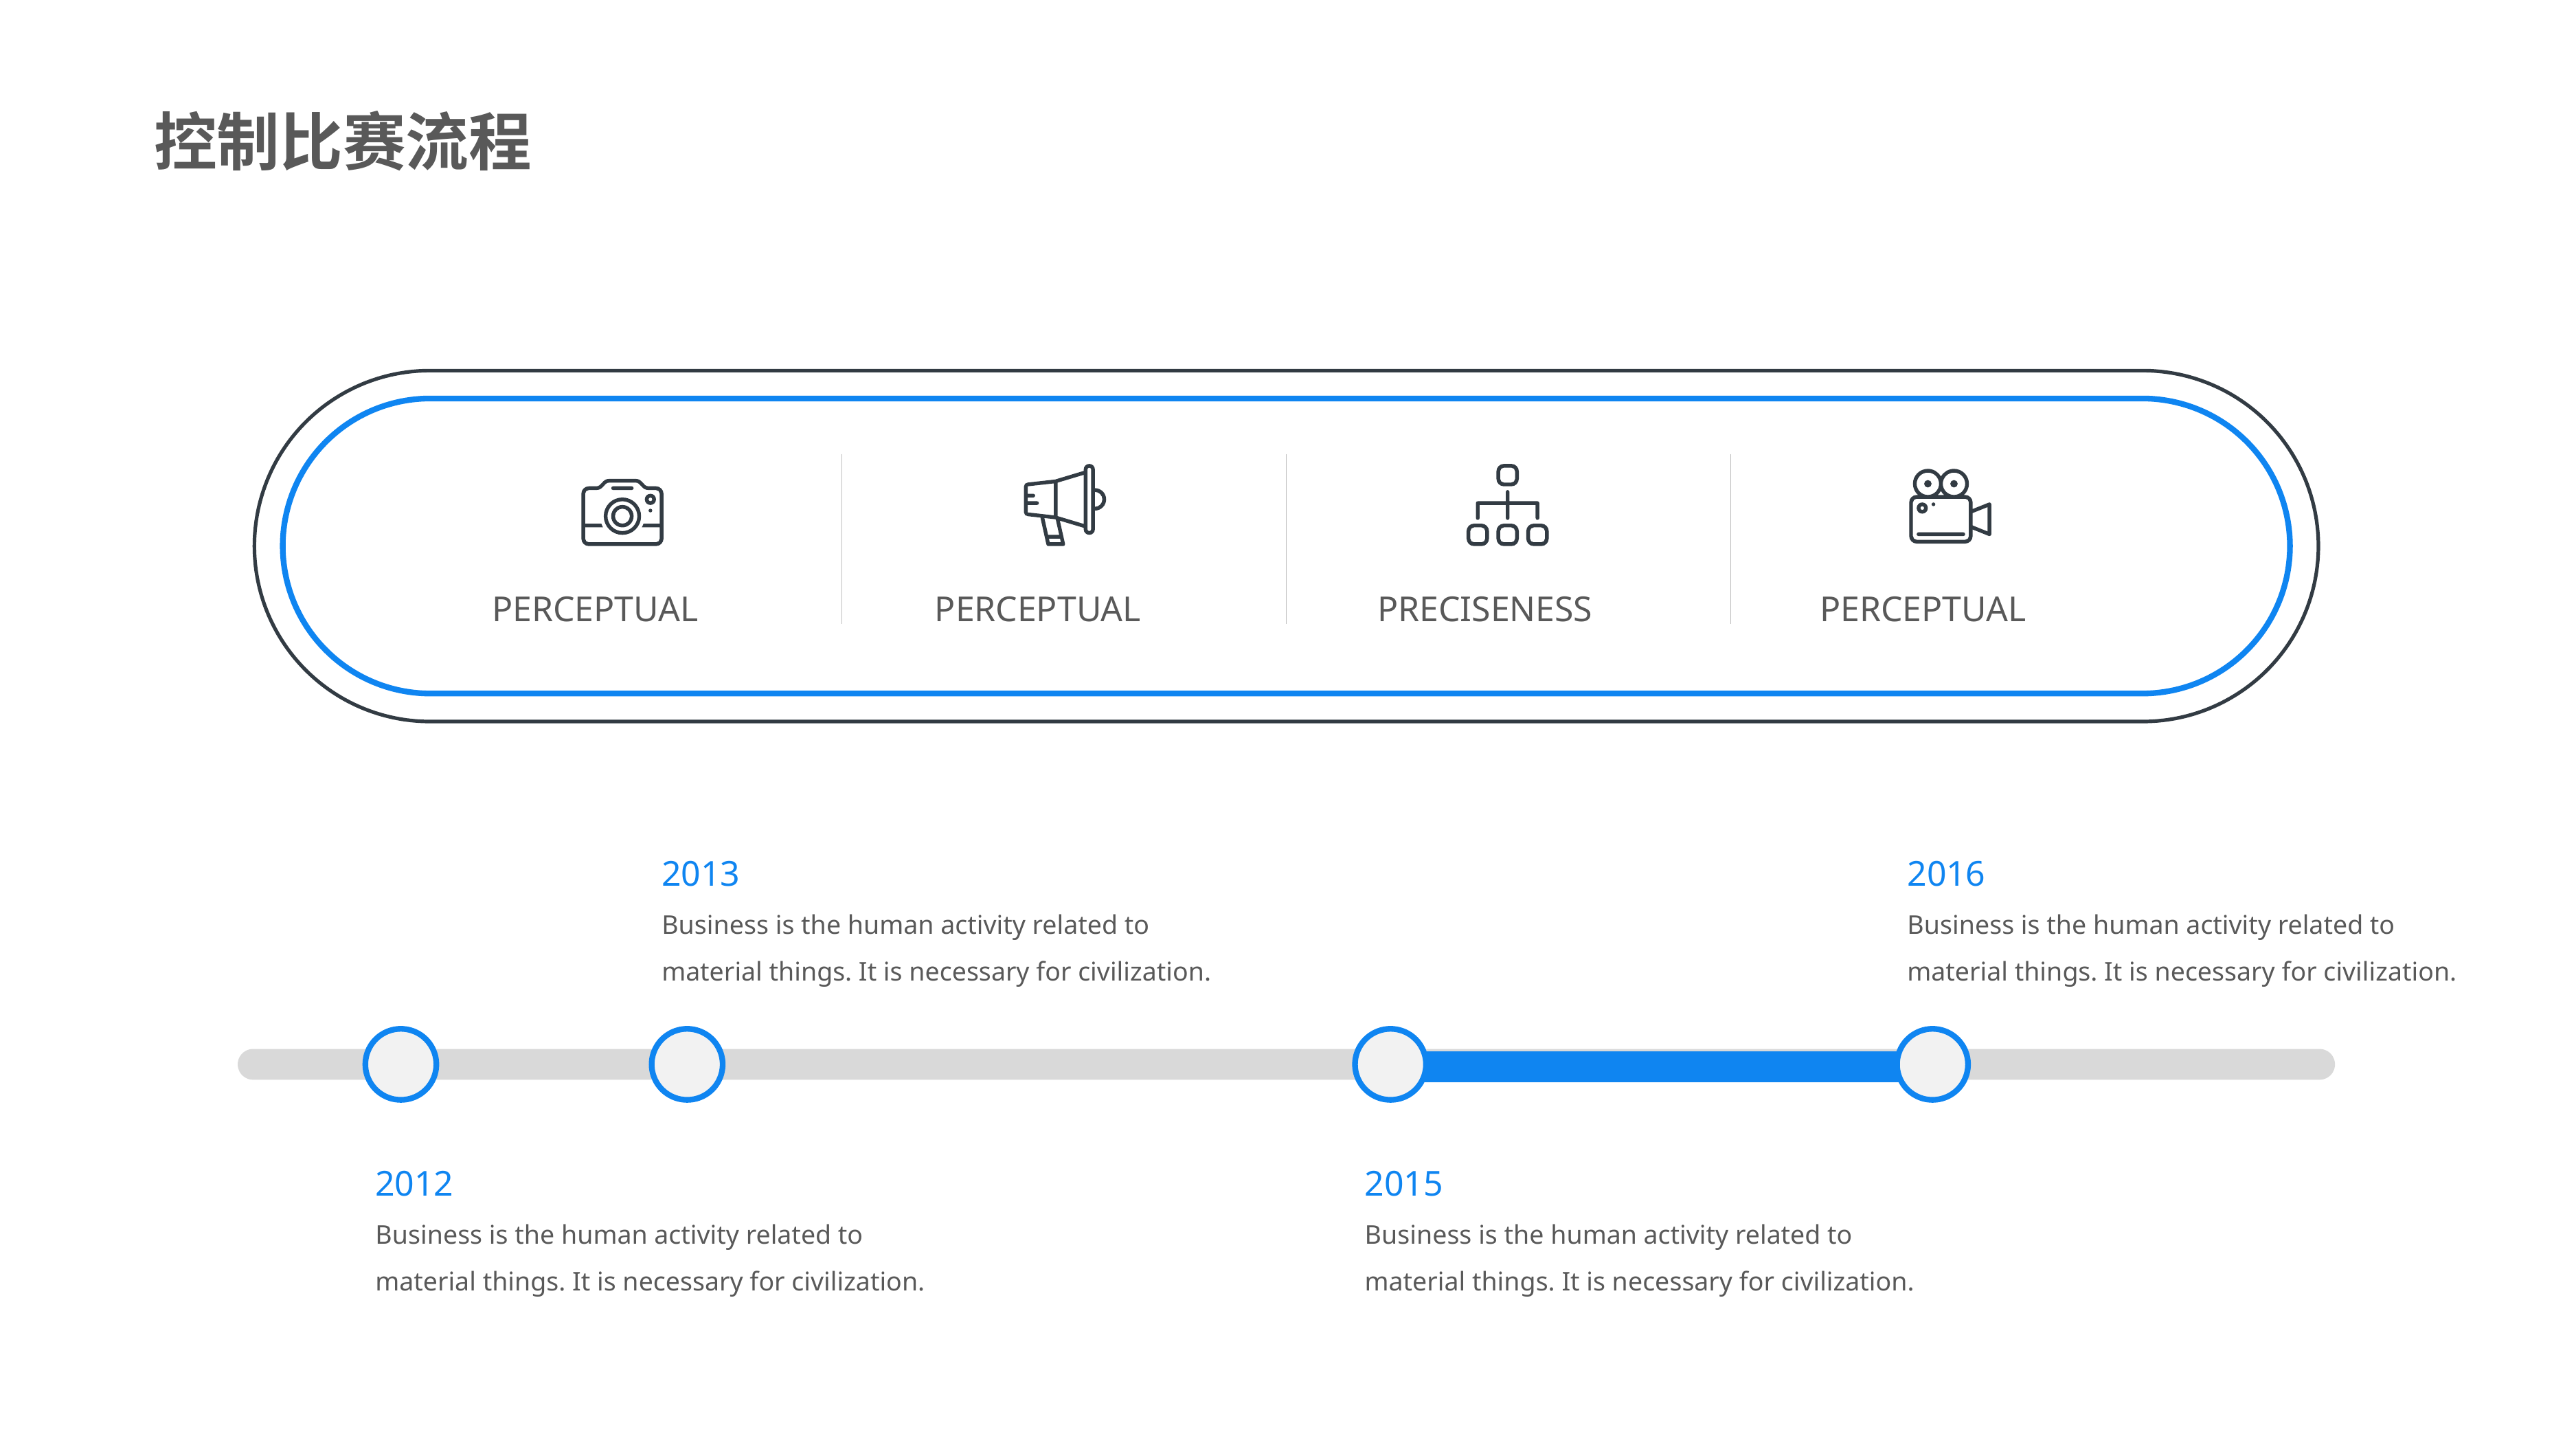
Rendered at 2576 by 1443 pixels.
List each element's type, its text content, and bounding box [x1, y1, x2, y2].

text_box 2016 Business is the human activity related to material things. It is necessary for civilization. [1897, 826, 2511, 991]
text_box 2012 Business is the human activity related to material things. It is necessary for civilization. [365, 1136, 979, 1301]
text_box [238, 1029, 2336, 1100]
text_box 控制比赛流程 [144, 59, 1121, 183]
text_box 2015 Business is the human activity related to material things. It is necessary for civilization. [1354, 1136, 1968, 1301]
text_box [254, 370, 2318, 722]
text_box 2013 Business is the human activity related to material things. It is necessary for civilization. [651, 826, 1265, 991]
